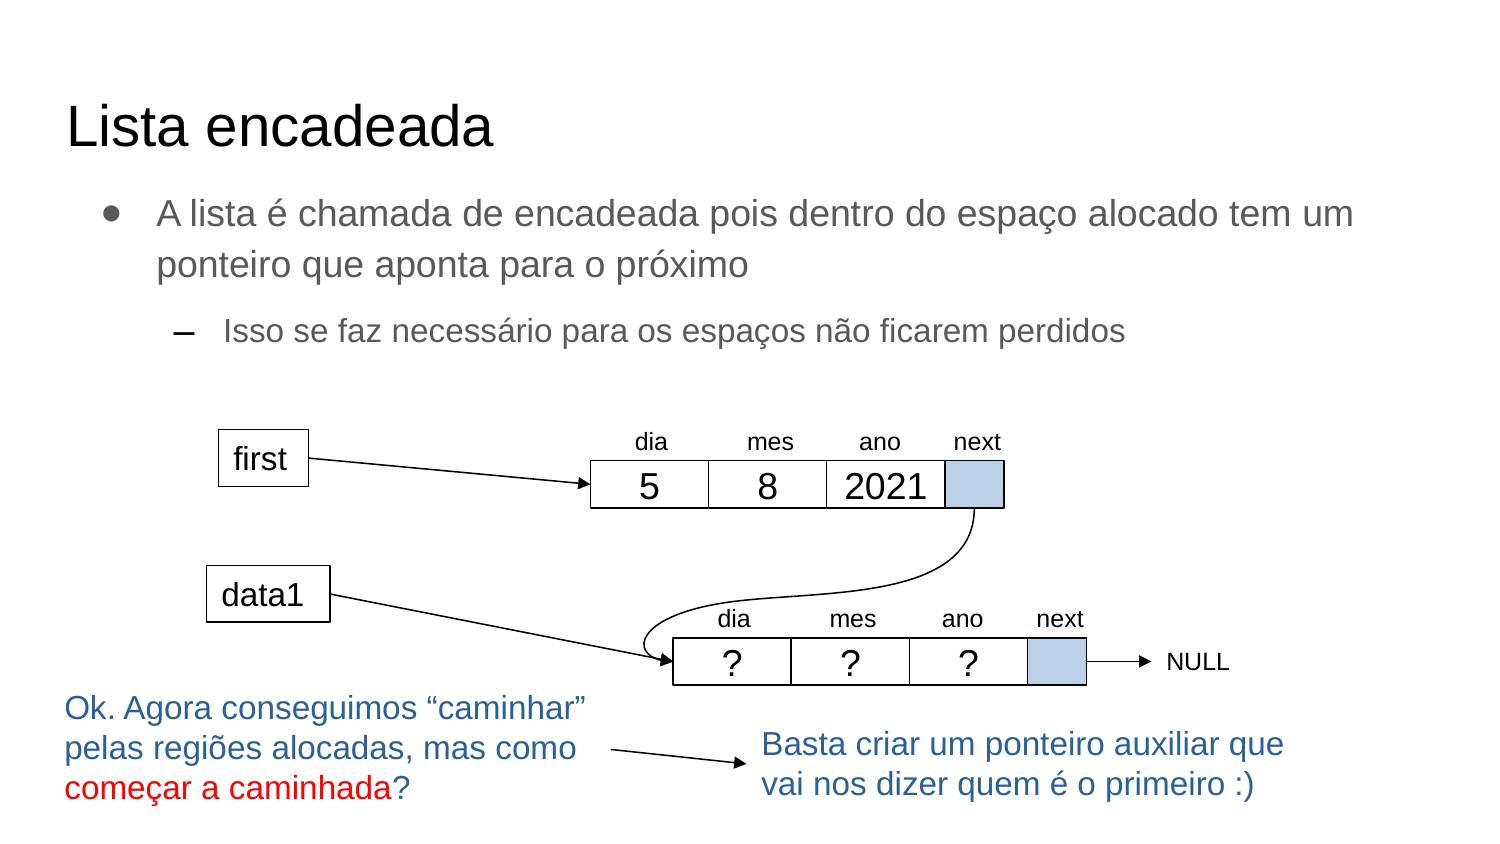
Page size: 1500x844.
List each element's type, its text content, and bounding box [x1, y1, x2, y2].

text_box A lista é chamada de encadeada pois dentro do espaço alocado tem um ponteiro que aponta para o próximo Isso se faz necessário para os espaços não ficarem perdidos [66, 166, 1465, 414]
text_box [610, 749, 747, 765]
text_box ? [673, 637, 741, 686]
text_box 5 [590, 460, 708, 508]
text_box ano [844, 418, 933, 461]
text_box dia [702, 595, 741, 606]
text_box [329, 593, 674, 662]
text_box NULL [1151, 637, 1270, 709]
text_box [277, 487, 306, 491]
text_box Lista encadeada [51, 72, 1449, 167]
text_box ? [905, 637, 909, 686]
text_box dia [702, 602, 741, 638]
text_box data1 [206, 565, 330, 623]
text_box 2021 [905, 460, 944, 508]
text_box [746, 433, 901, 736]
text_box [944, 461, 1004, 508]
text_box next [938, 418, 1028, 461]
text_box 8 [708, 460, 741, 508]
text_box ? [909, 637, 1027, 686]
text_box mes [732, 417, 821, 461]
text_box Basta criar um ponteiro auxiliar que vai nos dizer quem é o primeiro :) [746, 714, 1376, 814]
text_box Ok. Agora conseguimos “caminhar” pelas regiões alocadas, mas como começar a caminhada? [49, 679, 611, 820]
text_box [1027, 639, 1087, 686]
text_box dia [620, 417, 709, 461]
text_box next [1021, 595, 1111, 639]
text_box first [218, 429, 309, 487]
text_box ano [927, 595, 1016, 639]
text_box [308, 457, 591, 485]
